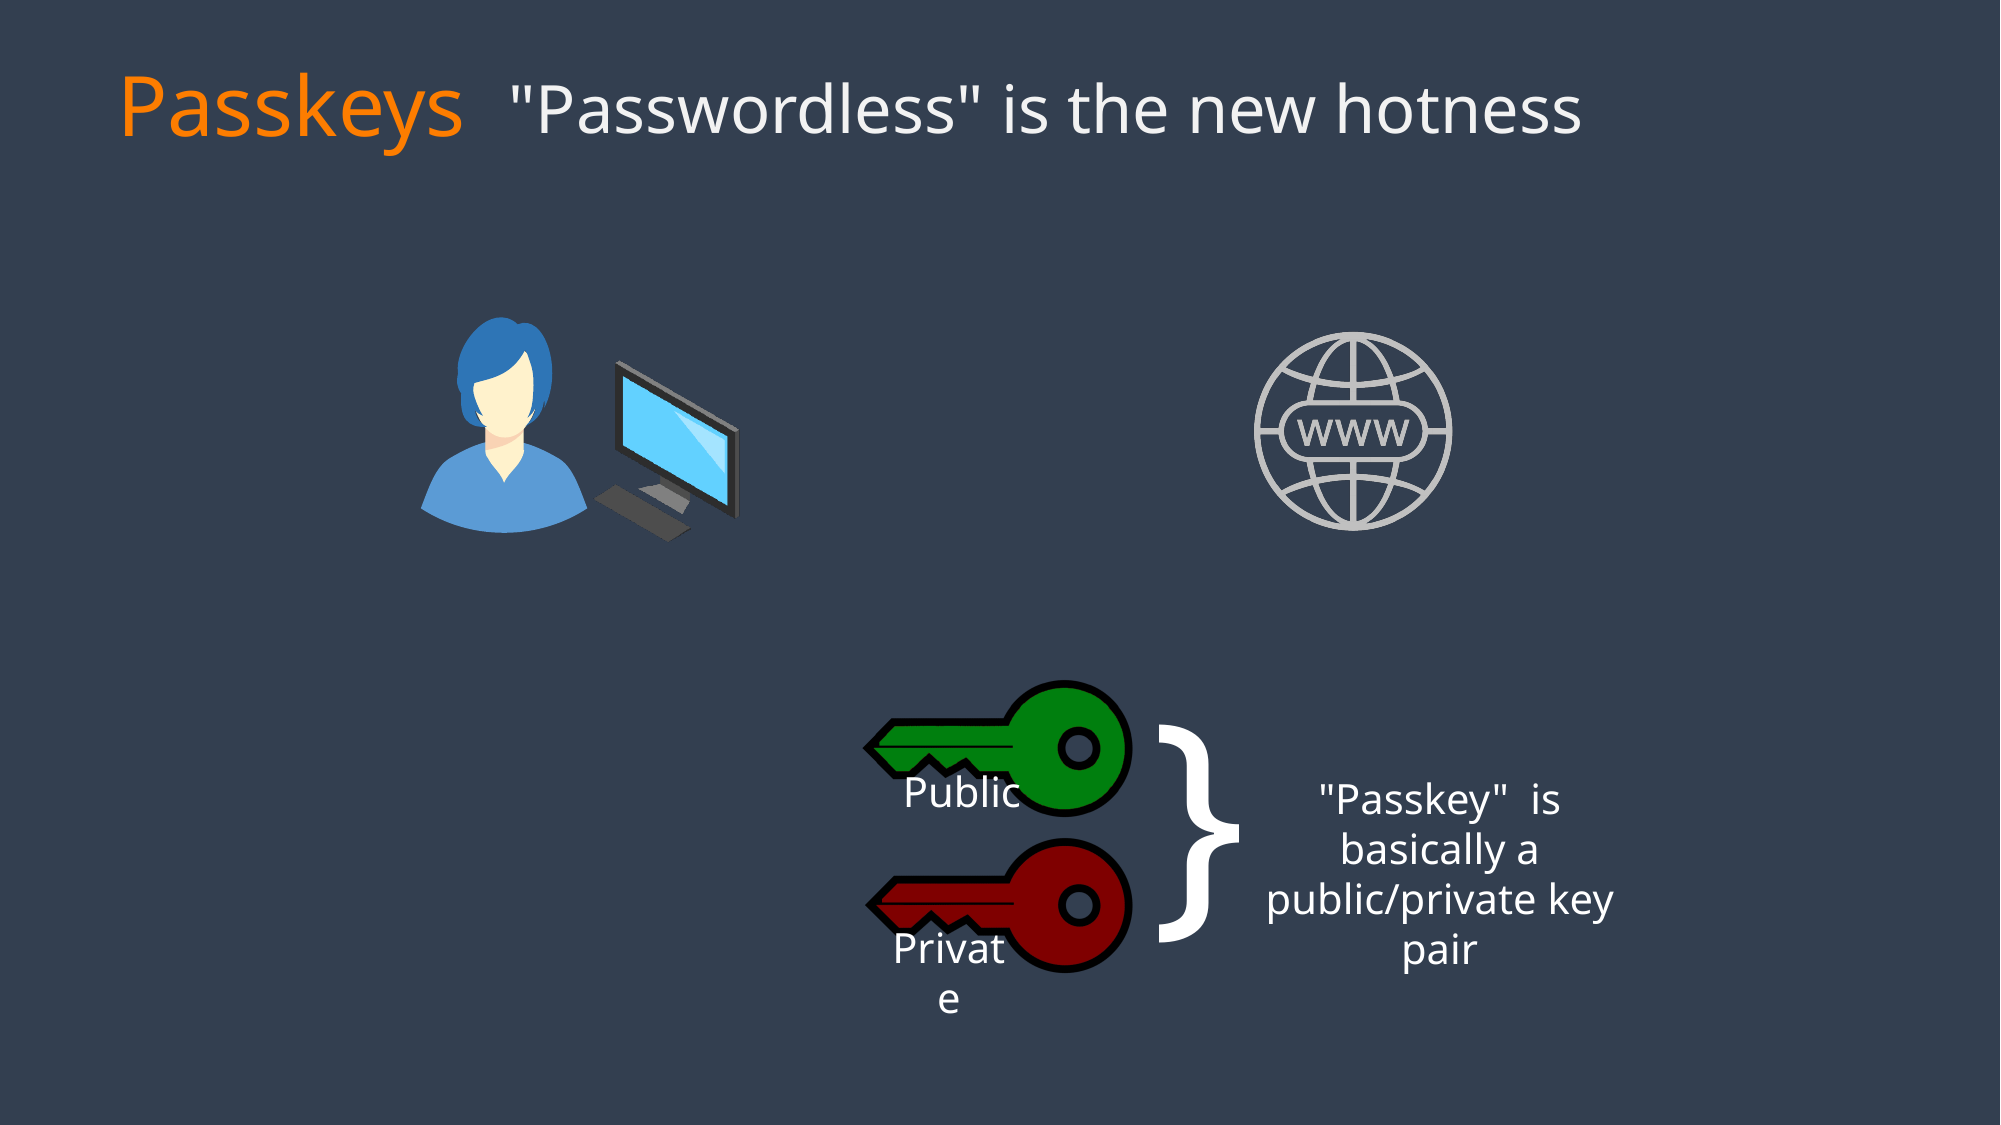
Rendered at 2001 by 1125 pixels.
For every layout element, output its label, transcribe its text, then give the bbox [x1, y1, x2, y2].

picture [588, 355, 744, 547]
picture [858, 678, 1136, 819]
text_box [420, 317, 588, 533]
text_box Passkeys [102, 45, 1150, 161]
text_box Private [866, 976, 1031, 1030]
text_box "Passkey" is basically a public/private key pair [1221, 765, 1659, 981]
text_box [0, 0, 2000, 160]
text_box "Passwordless" is the new hotness [493, 59, 1600, 155]
text_box Public [886, 819, 1038, 823]
picture [1246, 314, 1464, 547]
text_box } [1116, 646, 1281, 962]
picture [861, 835, 1136, 976]
